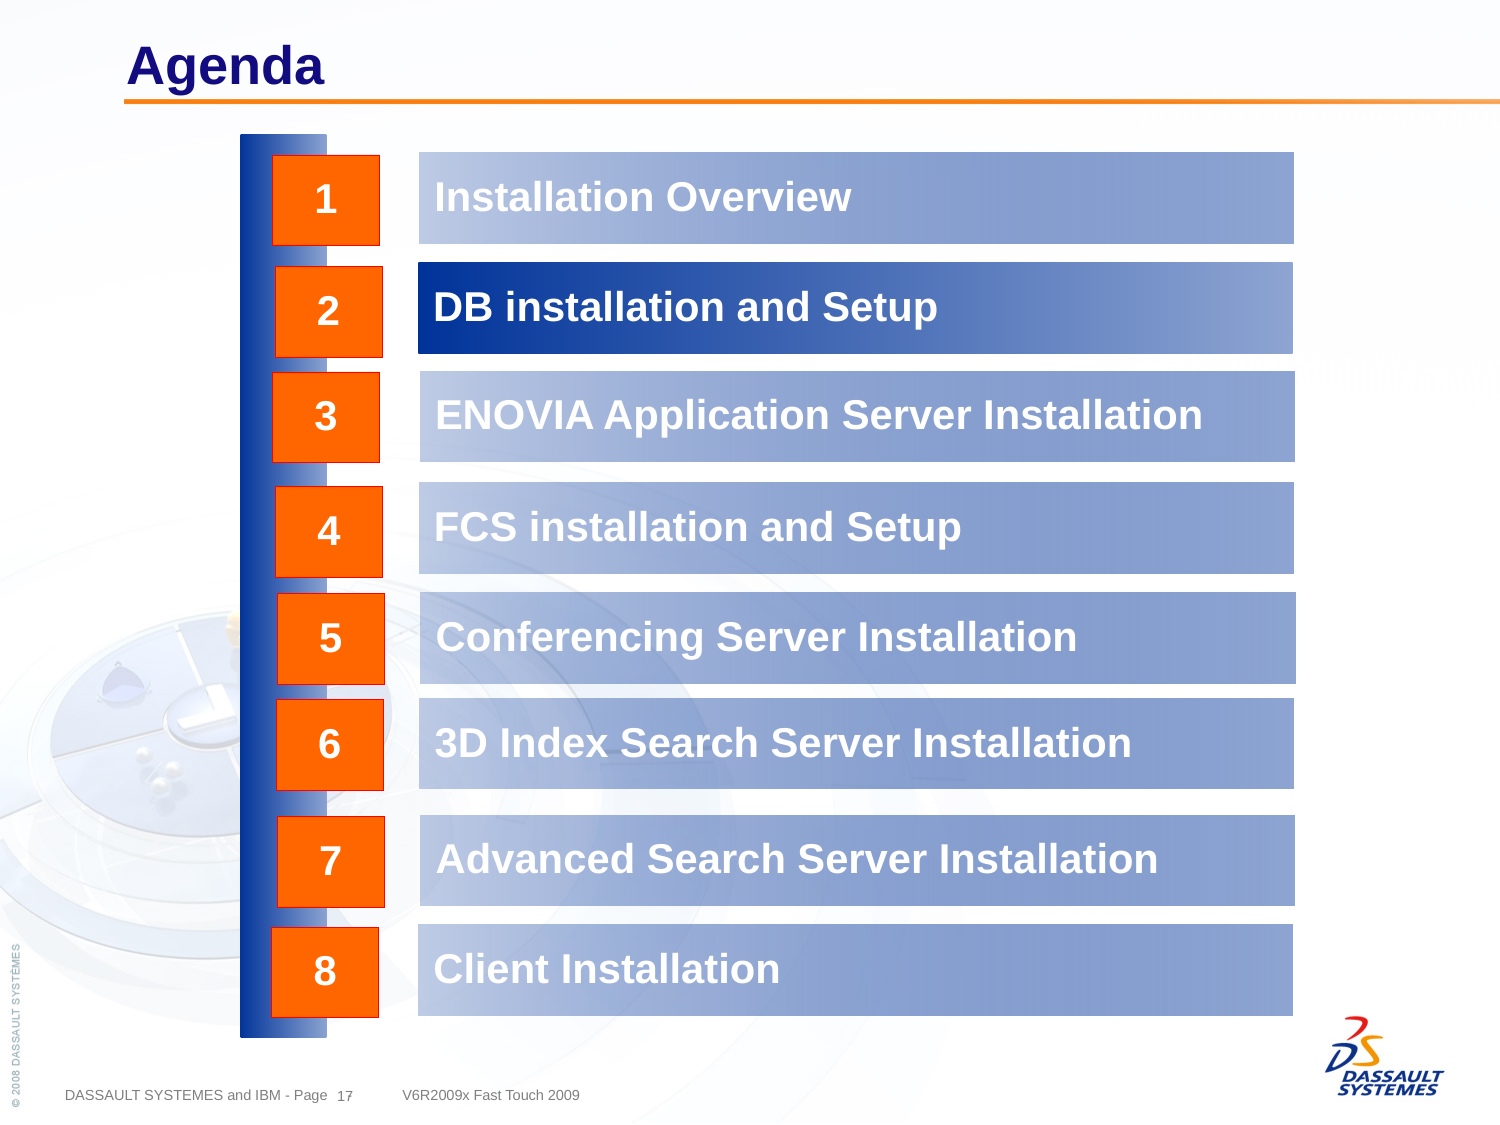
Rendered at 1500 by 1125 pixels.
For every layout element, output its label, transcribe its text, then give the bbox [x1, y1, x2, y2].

title Agenda [125, 22, 1476, 97]
text_box 8 [271, 927, 379, 1018]
picture [0, 0, 1500, 1124]
text_box 7 [277, 816, 385, 907]
text_box 3 [272, 371, 380, 463]
text_box 2 [274, 266, 382, 357]
text_box Conferencing Server Installation [420, 592, 1295, 684]
text_box DB installation and Setup [418, 262, 1293, 354]
text_box Client Installation [418, 924, 1293, 1016]
text_box 5 [277, 593, 385, 685]
text_box FCS installation and Setup [419, 482, 1294, 574]
text_box 1 [272, 154, 380, 246]
text_box 6 [276, 699, 384, 791]
text_box Advanced Search Server Installation [420, 815, 1295, 906]
text_box 3D Index Search Server Installation [419, 698, 1294, 789]
text_box Installation Overview [419, 152, 1294, 244]
text_box [240, 134, 327, 1038]
text_box ENOVIA Application Server Installation [420, 371, 1295, 462]
text_box 4 [275, 486, 383, 578]
